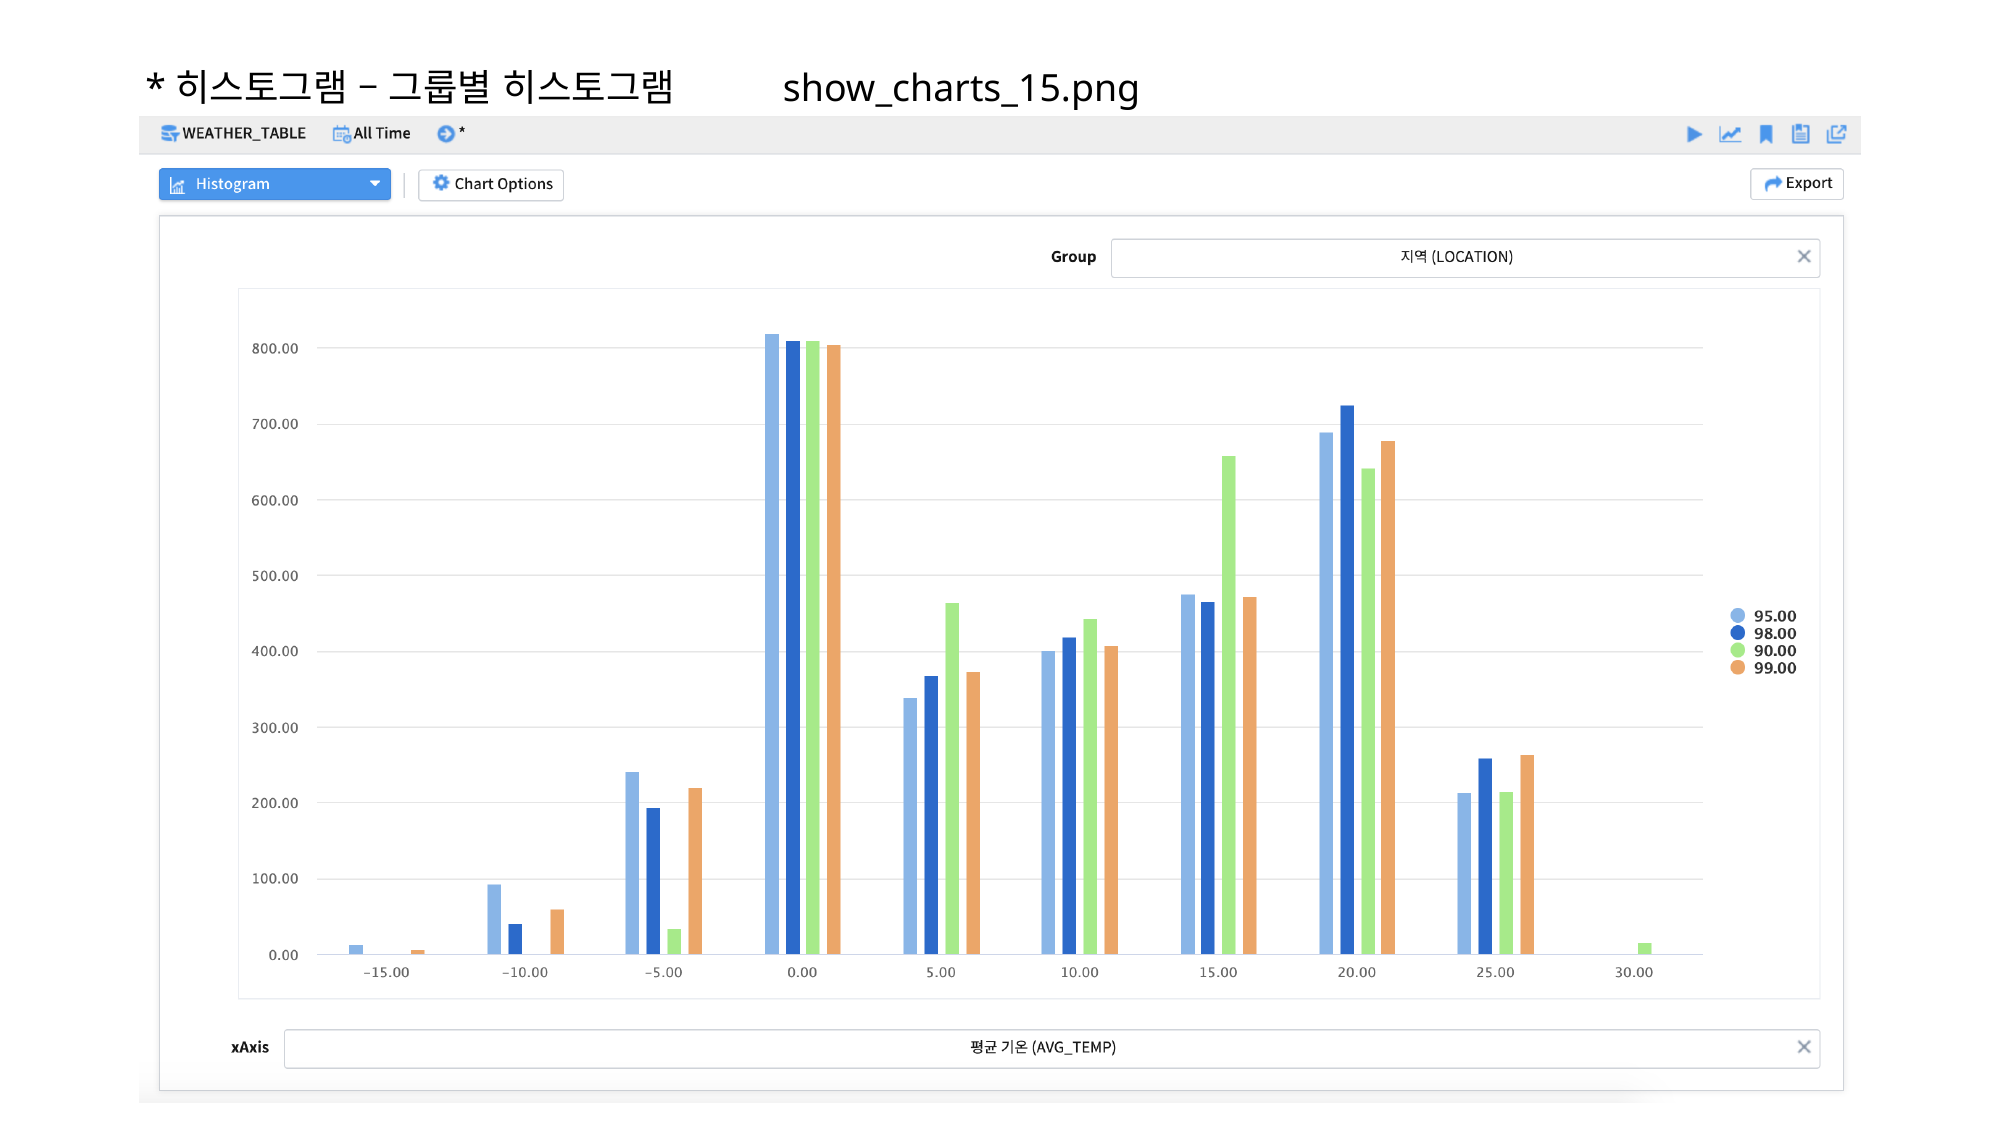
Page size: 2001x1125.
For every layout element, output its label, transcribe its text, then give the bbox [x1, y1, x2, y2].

text_box show_charts_15.png [768, 56, 1160, 116]
picture [139, 116, 1861, 1103]
text_box *히스토그램 – 그룹별 히스토그램 [130, 56, 768, 116]
